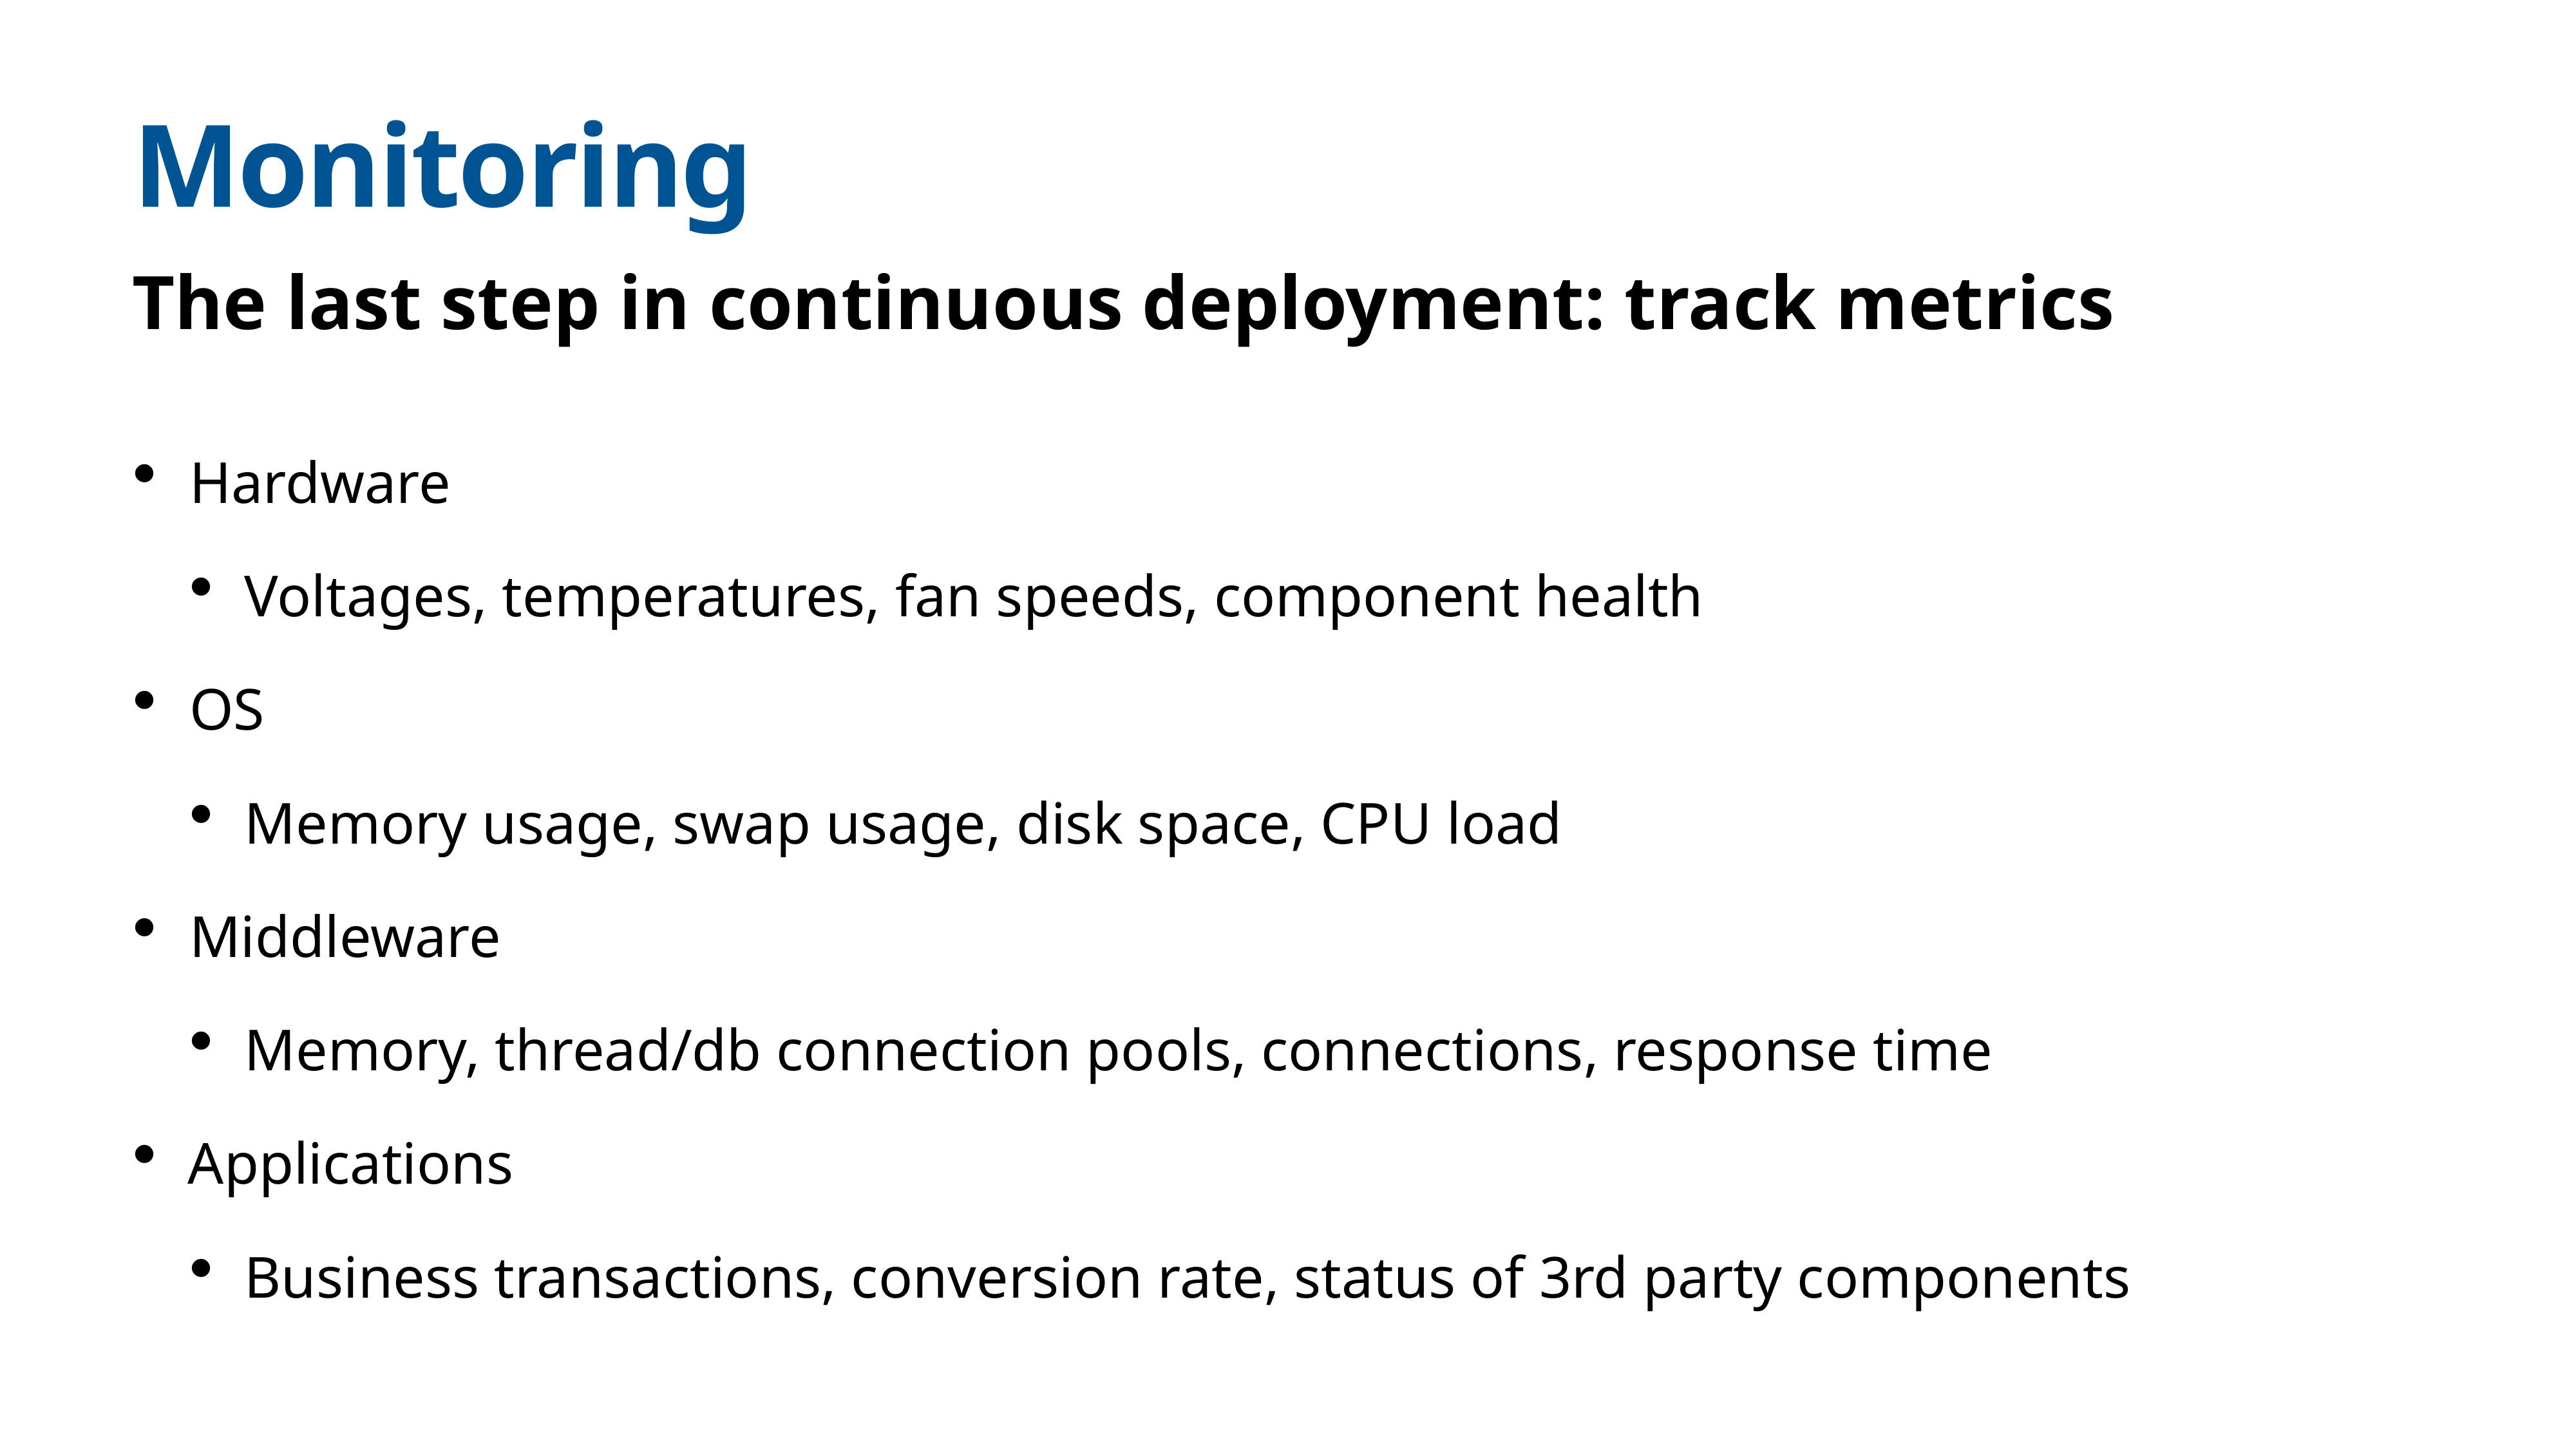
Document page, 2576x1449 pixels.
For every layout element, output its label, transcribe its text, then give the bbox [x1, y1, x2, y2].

list The last step in continuous deployment: track metrics [127, 250, 2449, 350]
list Hardware Voltages, temperatures, fan speeds, component health OS Memory usage, swap usage, disk space, CPU load Middleware Memory, thread/db connection pools, connections, response time Applications Business transactions, conversion rate, status of 3rd party components [127, 448, 2449, 1321]
title Monitoring [127, 113, 2449, 250]
